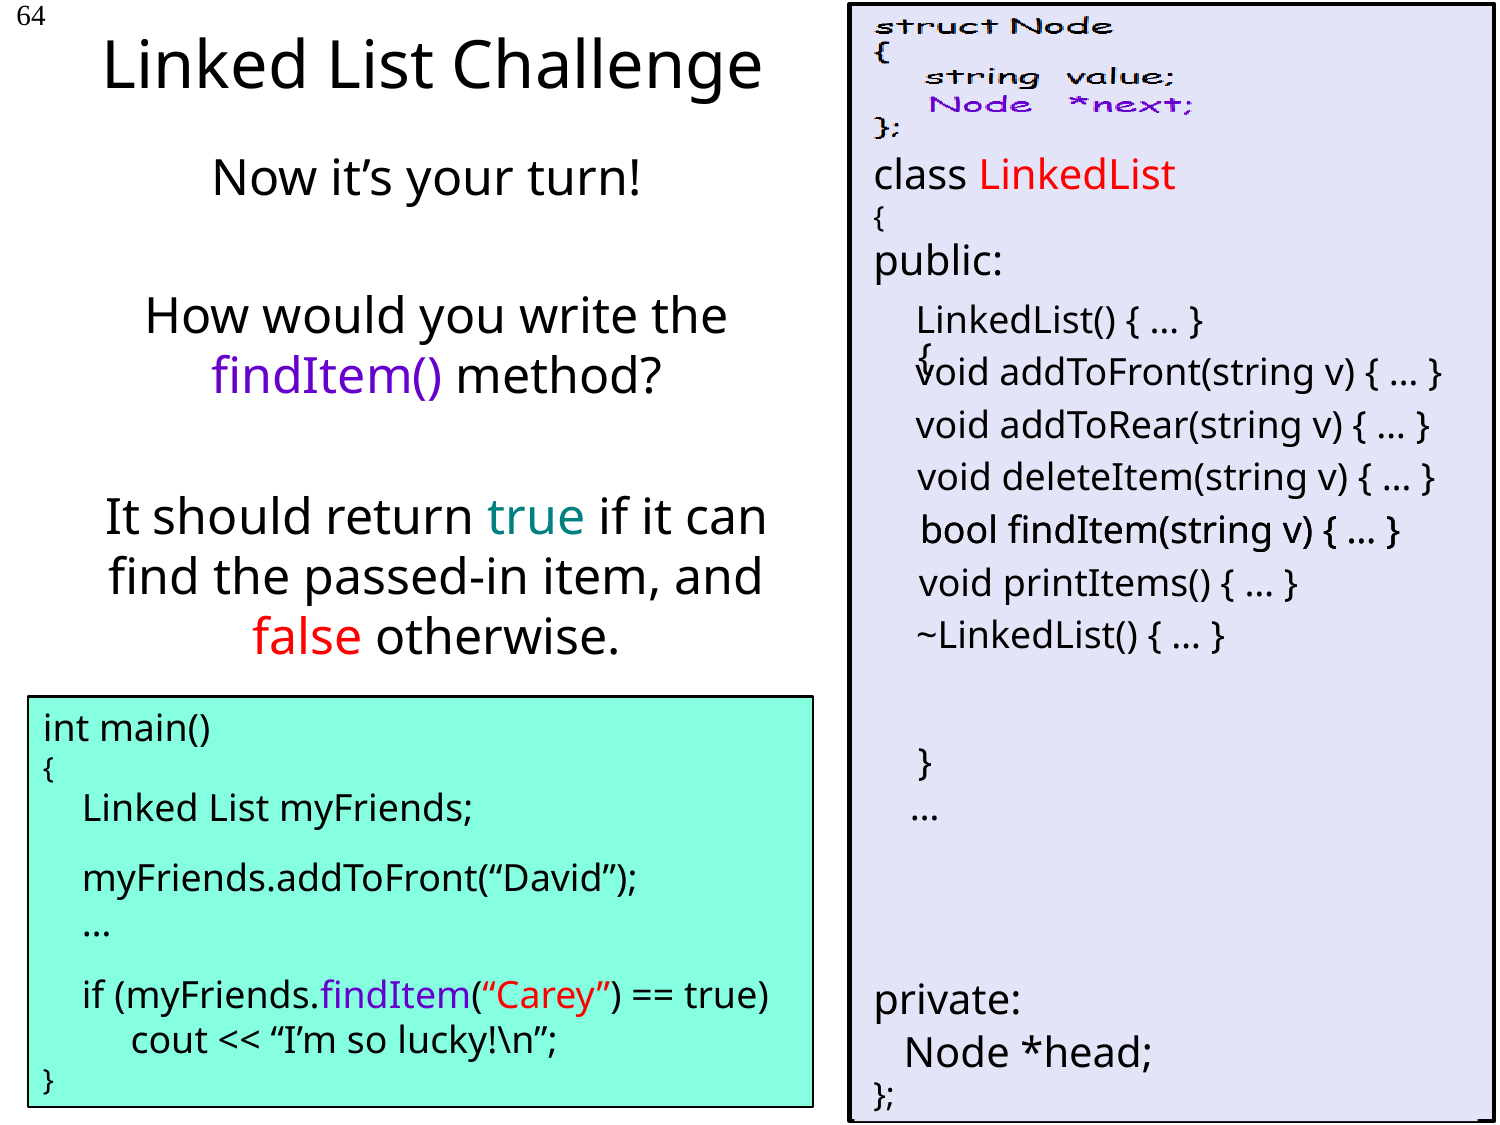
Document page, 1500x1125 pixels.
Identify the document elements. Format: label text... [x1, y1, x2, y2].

text_box It should return true if it can find the passed-in item, and false otherwise. [78, 476, 796, 672]
text_box How would you write the findItem() method? [78, 276, 796, 411]
picture [863, 12, 1441, 142]
title Linked List Challenge [83, 0, 784, 138]
slide_number 64 [0, 0, 61, 65]
text_box int main() { Linked List myFriends; myFriends.addToFront(“David”); … if (myFriends.findItem(“Carey”) == true) cout << “I’m so lucky!\n”; } [27, 696, 814, 1108]
text_box class LinkedList { public: }; [858, 140, 1500, 1121]
text_box [854, 154, 1478, 1122]
text_box Now it’s your turn! [67, 138, 786, 213]
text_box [896, 284, 1477, 841]
text_box [849, 3, 1495, 1122]
